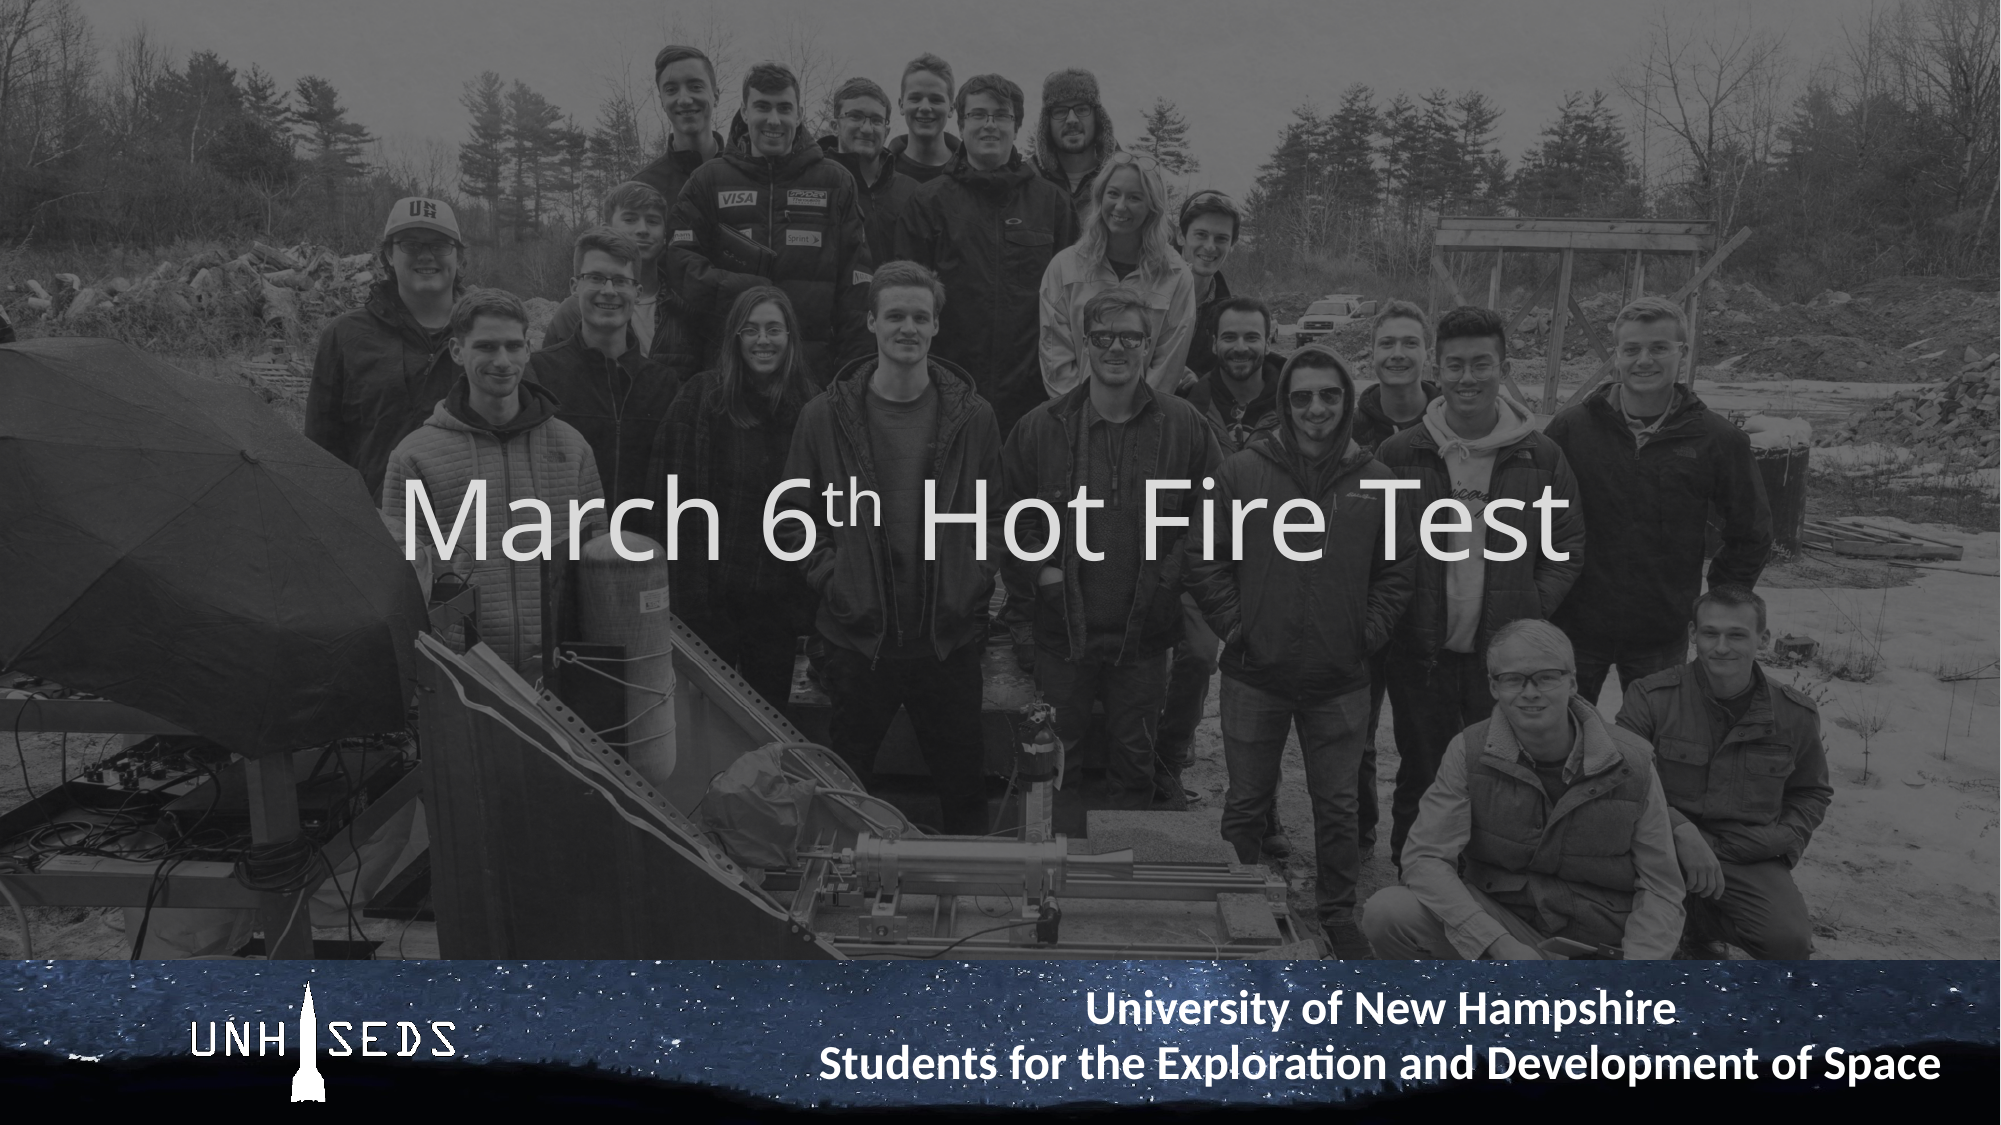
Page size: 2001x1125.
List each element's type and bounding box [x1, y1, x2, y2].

text_box [0, 959, 2000, 1125]
picture [0, 0, 2000, 959]
